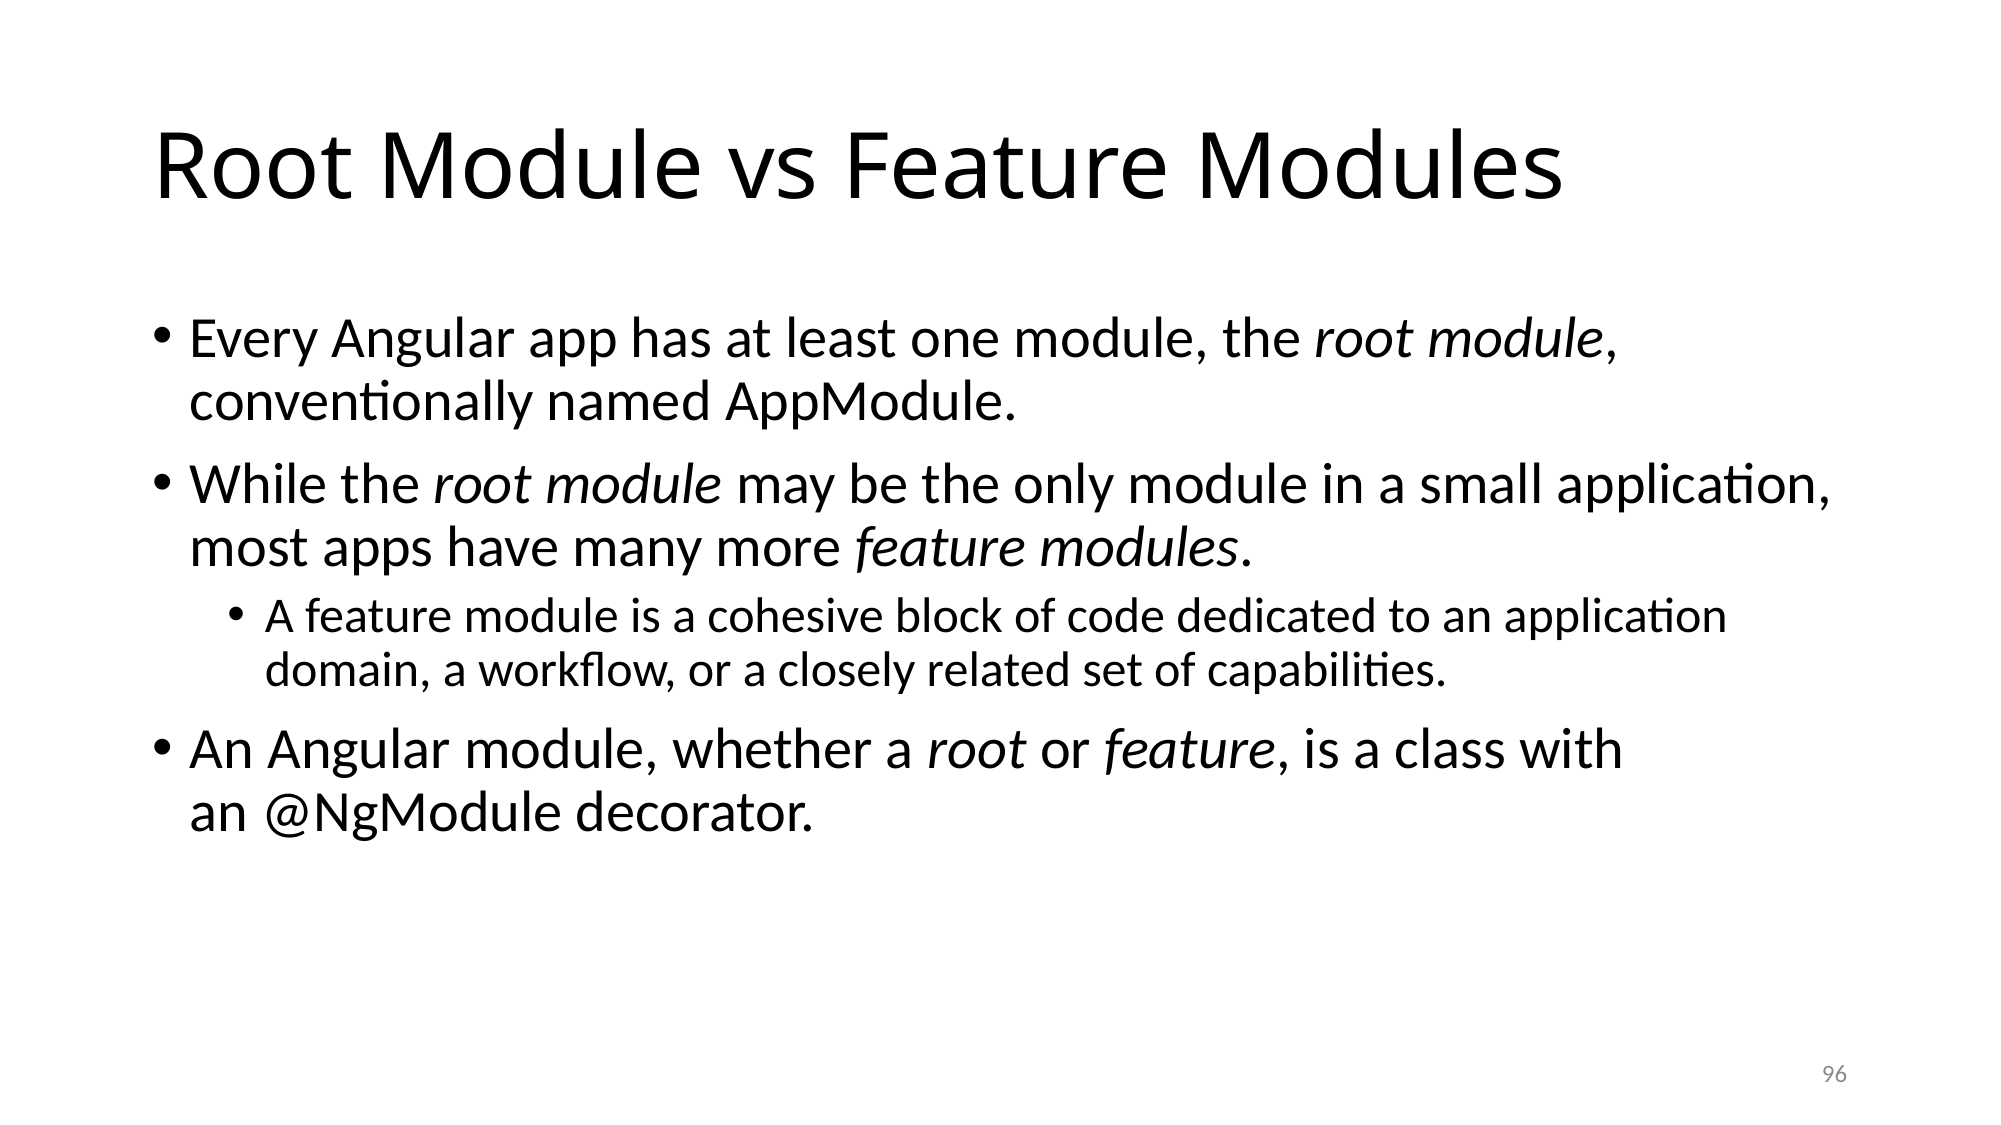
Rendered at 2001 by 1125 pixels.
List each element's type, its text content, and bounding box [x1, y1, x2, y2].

list Every Angular app has at least one module, the root module, conventionally named AppModule. While the root module may be the only module in a small application, most apps have many more feature modules. A feature module is a cohesive block of code dedicated to an application domain, a workflow, or a closely related set of capabilities. An Angular module, whether a root or feature, is a class with an @NgModule decorator. [137, 299, 1863, 1014]
slide_number 96 [1412, 1042, 1863, 1103]
title Root Module vs Feature Modules [137, 59, 1863, 278]
